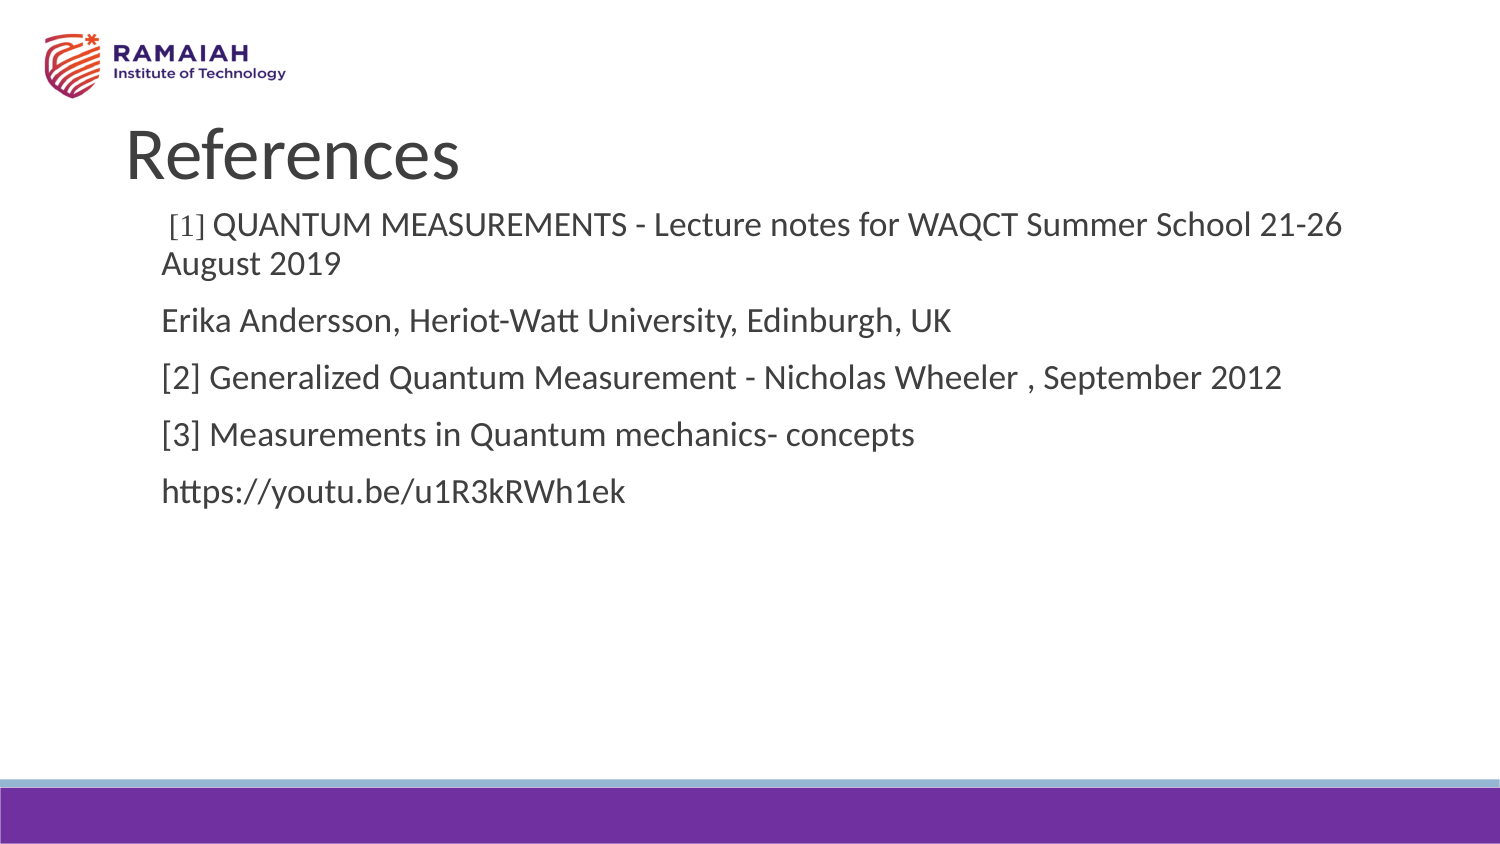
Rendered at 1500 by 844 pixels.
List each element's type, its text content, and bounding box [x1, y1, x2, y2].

title References [114, 88, 1352, 200]
picture [16, 0, 317, 121]
list [1] QUANTUM MEASUREMENTS - Lecture notes for WAQCT Summer School 21-26 August 2019 Erika Andersson, Heriot-Watt University, Edinburgh, UK [2] Generalized Quantum Measurement - Nicholas Wheeler , September 2012 [3] Measurements in Quantum mechanics- concepts https://youtu.be/u1R3kRWh1ek [86, 200, 1408, 762]
